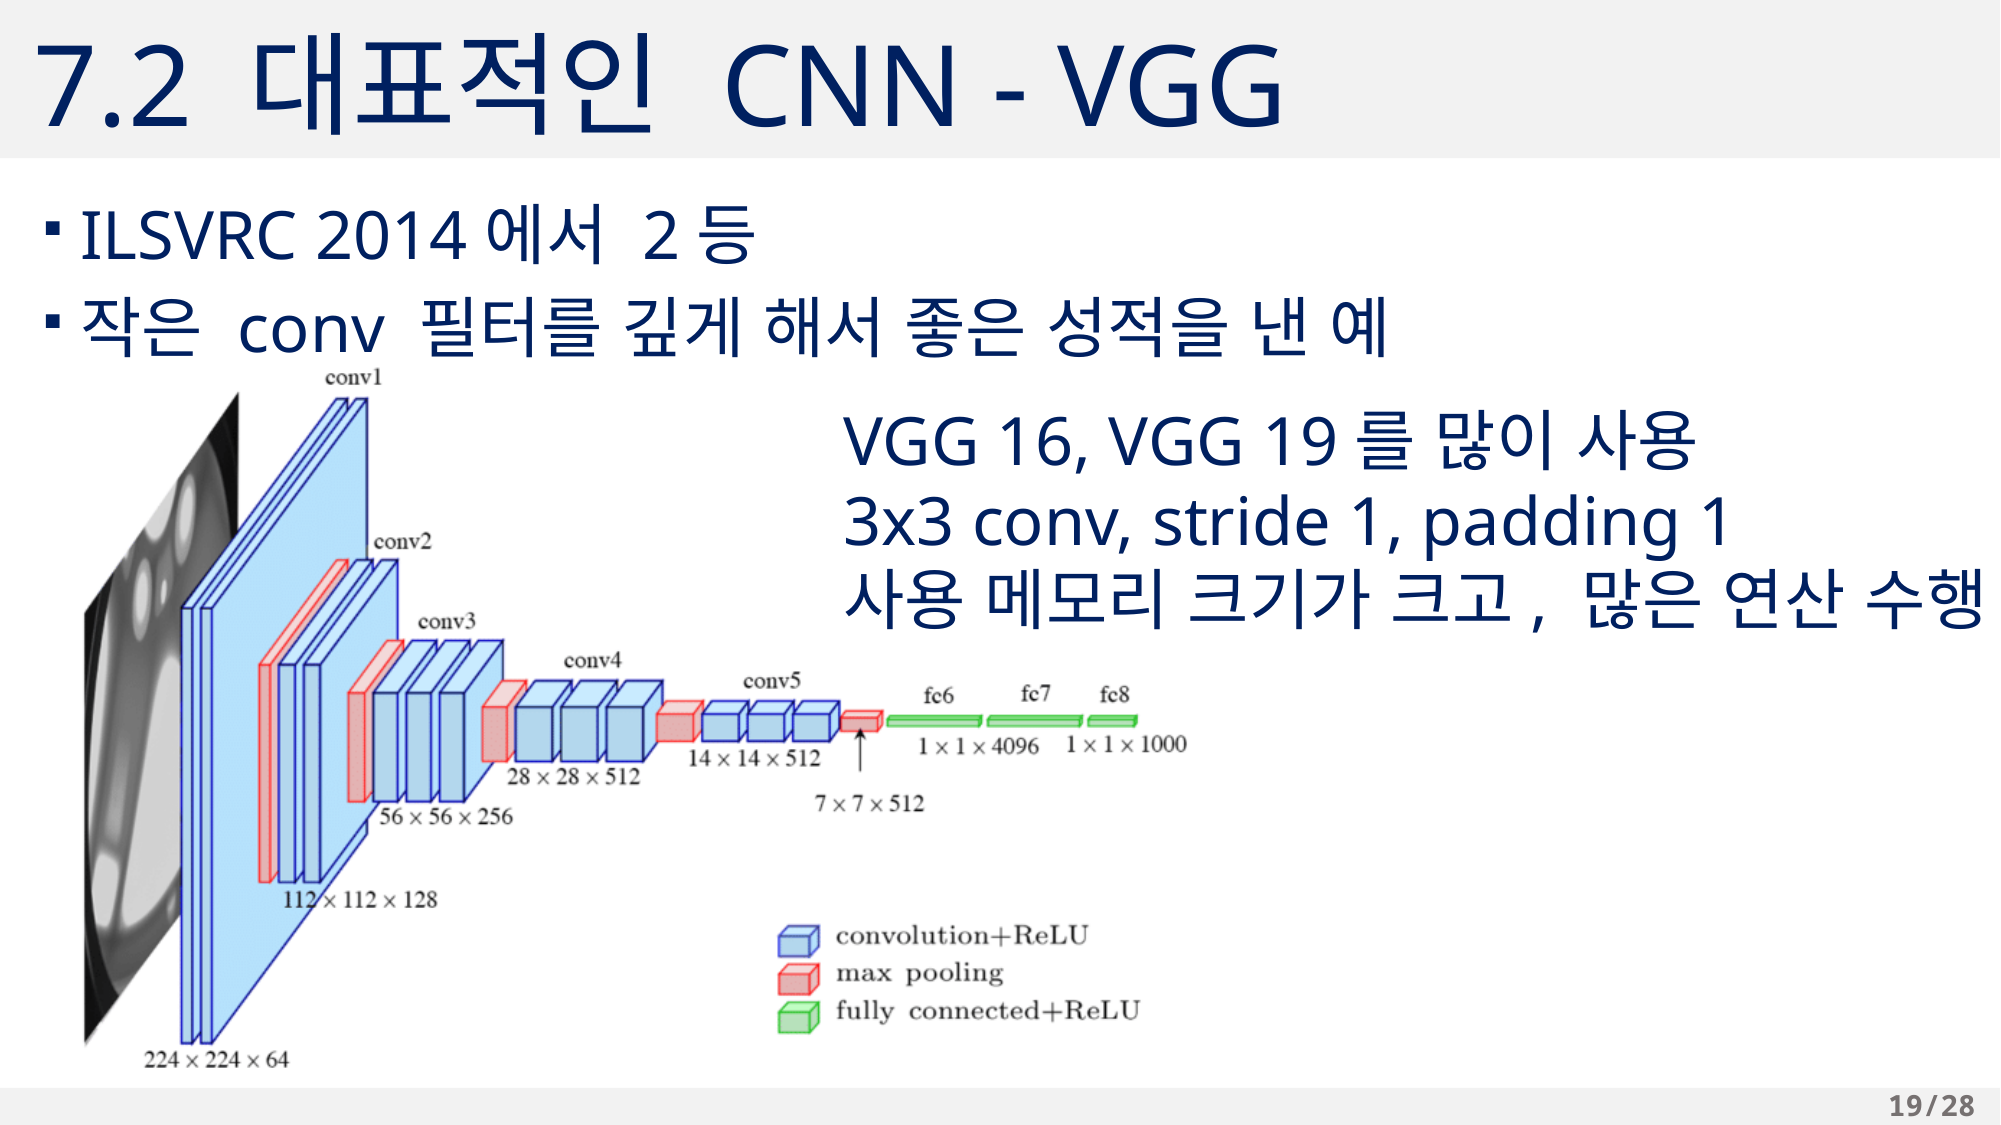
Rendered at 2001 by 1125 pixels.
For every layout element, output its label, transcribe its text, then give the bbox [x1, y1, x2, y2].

text_box VGG 16, VGG 19를 많이 사용 3x3 conv, stride 1, padding 1 사용 메모리 크기가 크고, 많은 연산 수행 [1211, 391, 2000, 646]
list ILSVRC 2014에서 2등 작은 conv 필터를 깊게 해서 좋은 성적을 낸 예 [18, 184, 1980, 1063]
picture [70, 364, 1211, 1078]
title 7.2 대표적인 CNN - VGG [18, 23, 1980, 157]
